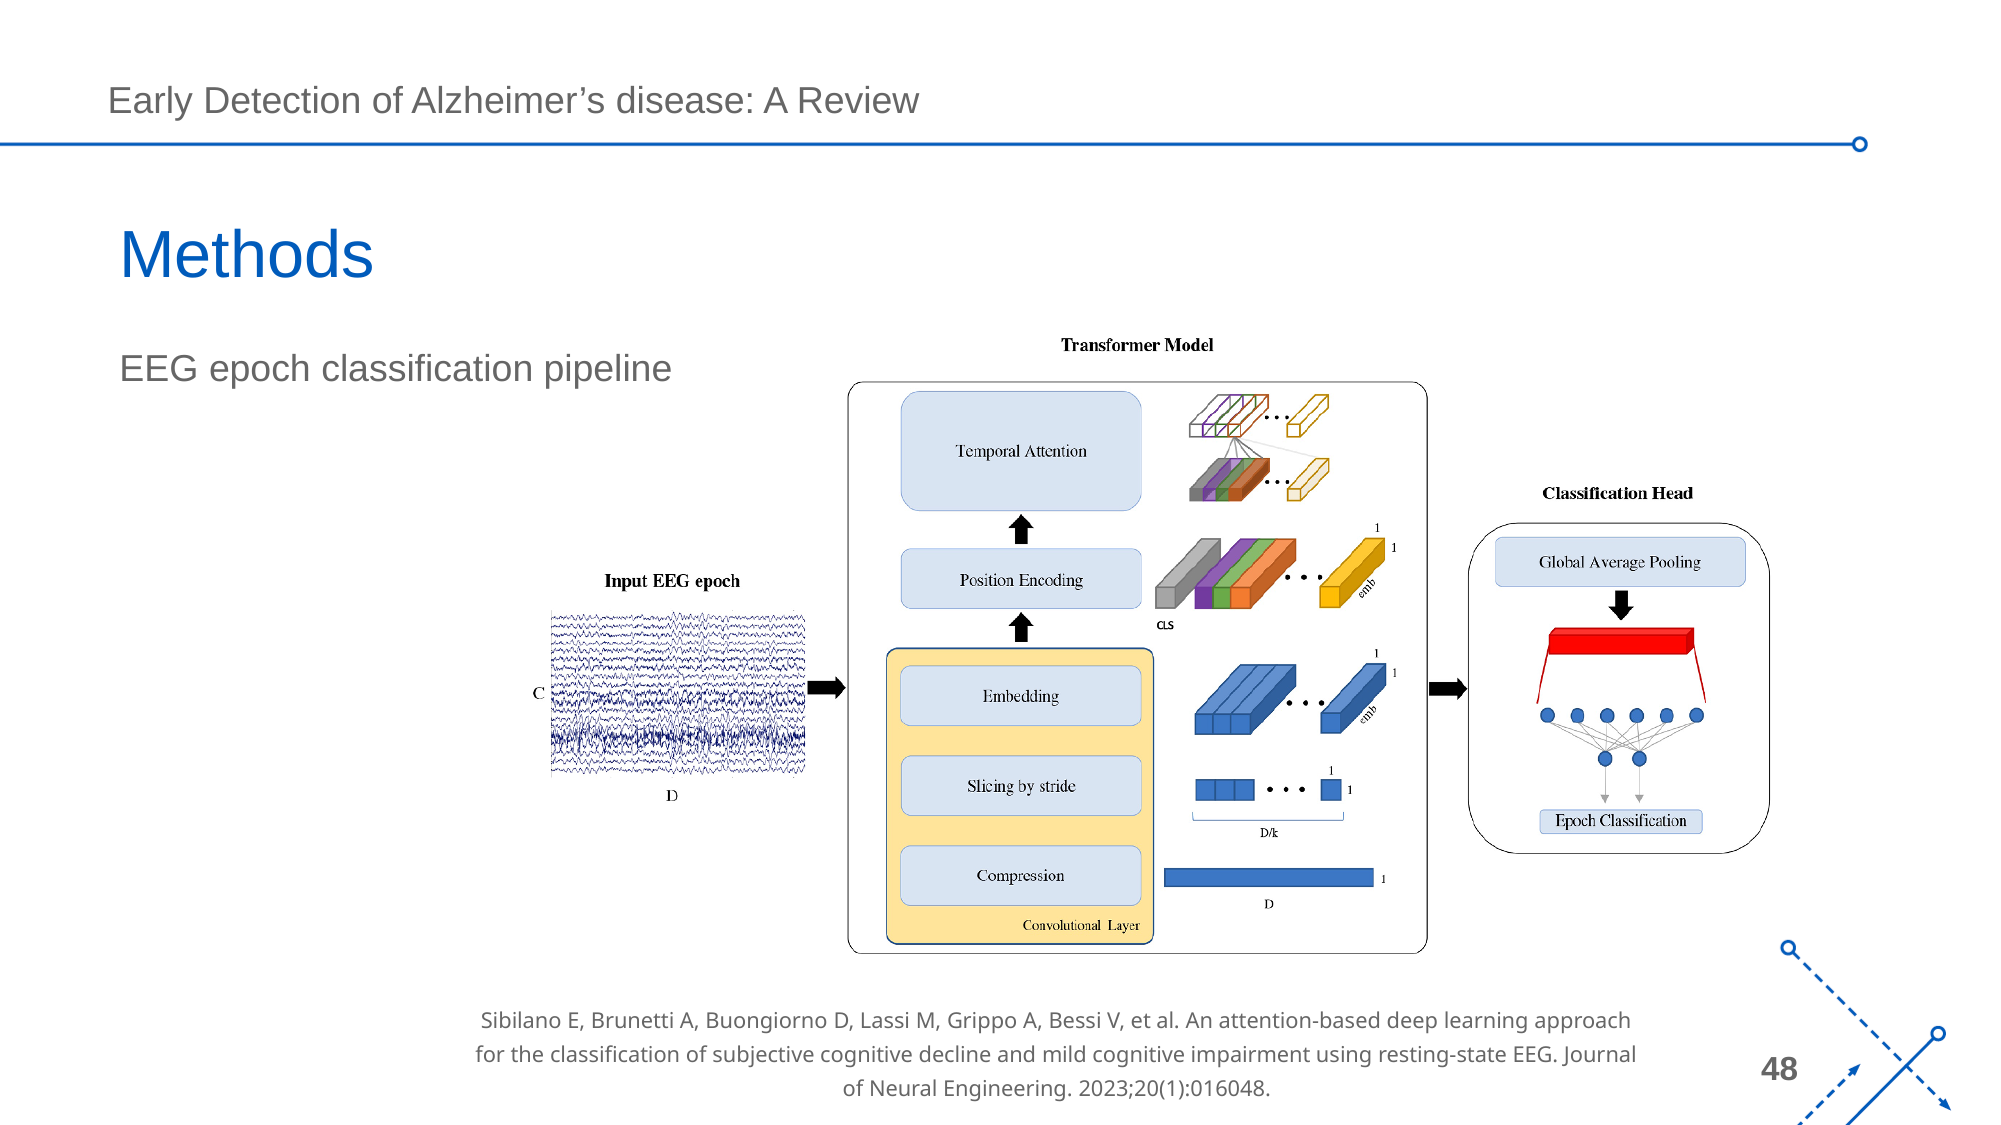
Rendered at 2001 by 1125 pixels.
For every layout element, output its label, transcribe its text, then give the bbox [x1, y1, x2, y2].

text_box EEG epoch classification pipeline [104, 336, 533, 397]
title Methods [104, 211, 1665, 299]
picture [0, 0, 2001, 1125]
text_box Sibilano E, Brunetti A, Buongiorno D, Lassi M, Grippo A, Bessi V, et al. An attention-based deep learning approach for the classification of subjective cognitive decline and mild cognitive impairment using resting-state EEG. Journal of Neural Engineering. 2023;20(1):016048. [449, 991, 1665, 1111]
